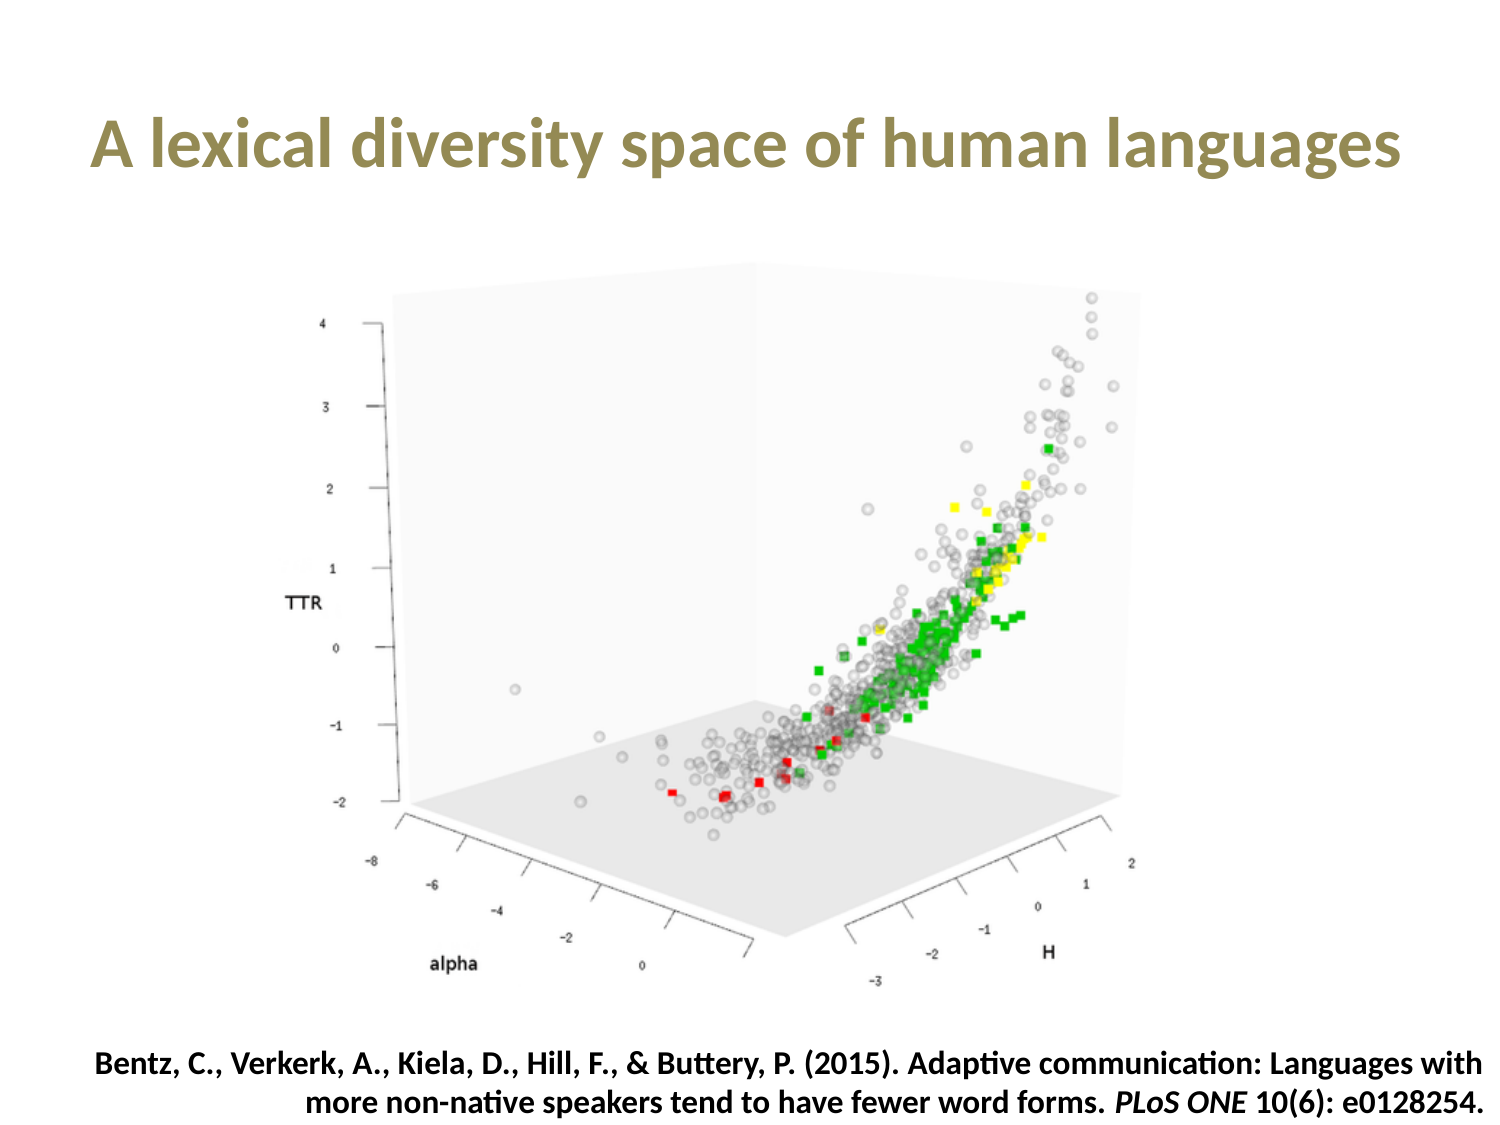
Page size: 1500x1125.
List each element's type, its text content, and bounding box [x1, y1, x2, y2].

text_box A lexical diversity space of human languages [74, 45, 1425, 233]
picture [274, 258, 1146, 991]
text_box Bentz, C., Verkerk, A., Kiela, D., Hill, F., & Buttery, P. (2015). Adaptive communication: Languages with more non-native speakers tend to have fewer word forms. PLoS ONE 10(6): e0128254. [3, 1033, 1500, 1125]
